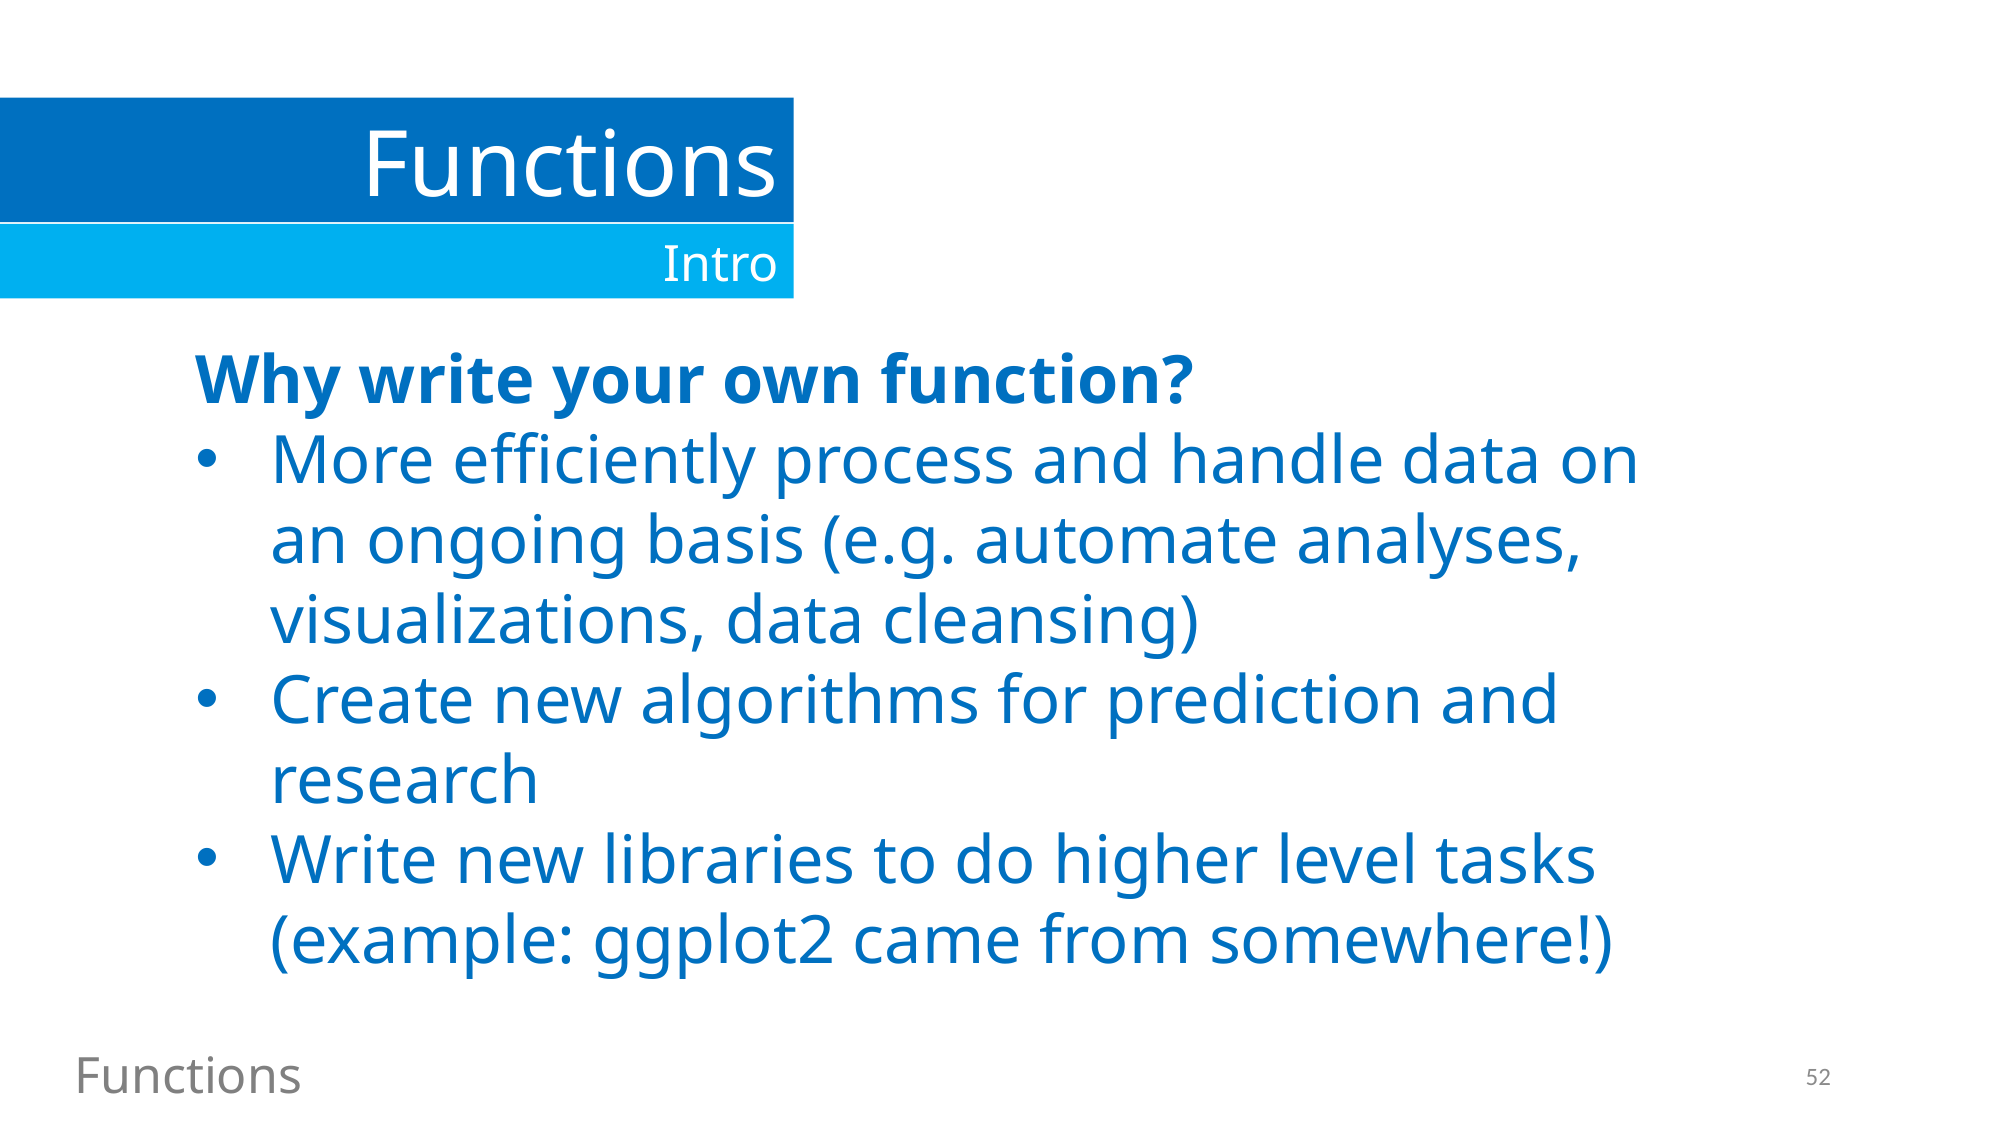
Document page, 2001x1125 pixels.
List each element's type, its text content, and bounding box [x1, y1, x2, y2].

text_box Intro [0, 223, 794, 299]
text_box Functions [0, 97, 794, 223]
slide_number 52 [1529, 1045, 1847, 1106]
text_box Why write your own function? More efficiently process and handle data on an ongoing basis (e.g. automate analyses, visualizations, data cleansing) Create new algorithms for prediction and research Write new libraries to do higher level tasks (example: ggplot2 came from somewhere!) [180, 329, 1739, 1064]
text_box Functions [59, 1036, 1529, 1111]
